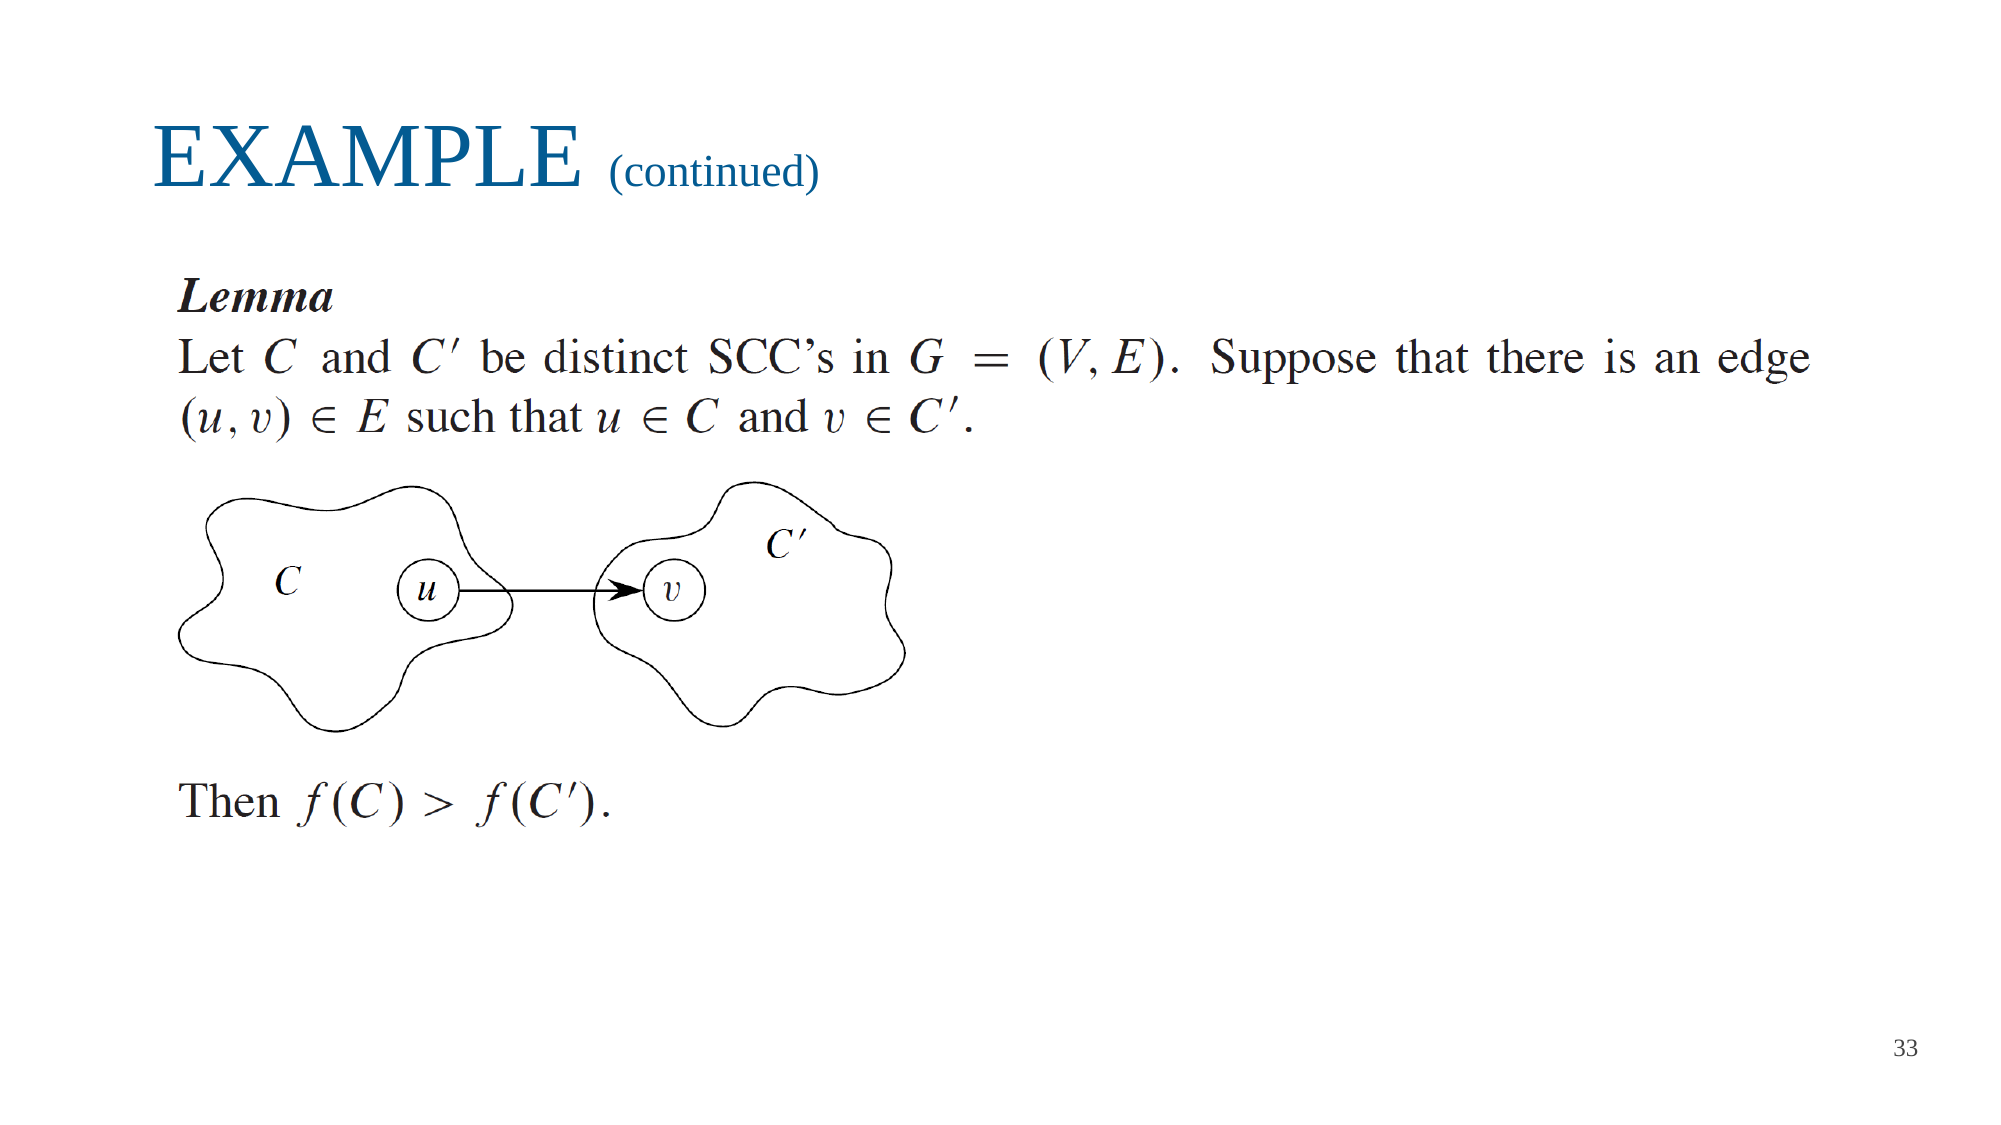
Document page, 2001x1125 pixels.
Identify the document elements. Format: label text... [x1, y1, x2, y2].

picture [156, 259, 1844, 866]
slide_number 33 [1483, 1016, 1934, 1077]
title EXAMPLE (continued) [137, 48, 1899, 266]
